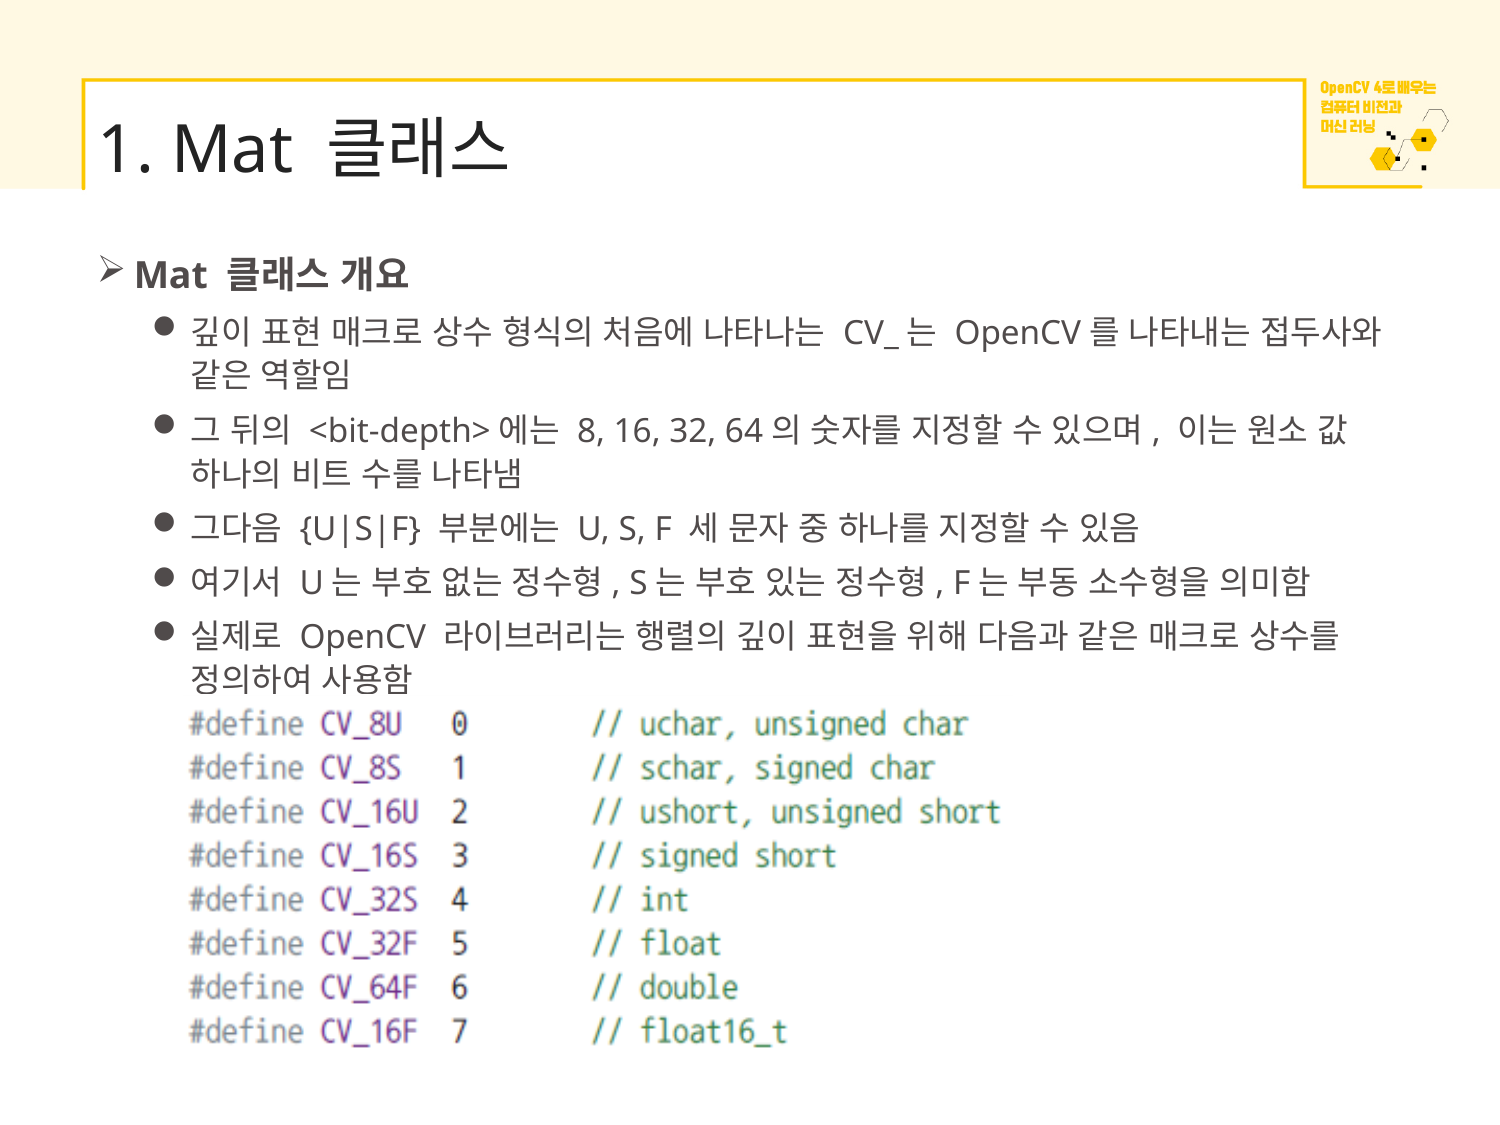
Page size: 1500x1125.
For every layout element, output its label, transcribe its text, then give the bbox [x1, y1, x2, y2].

title 1. Mat 클래스 [82, 61, 1413, 193]
picture [0, 0, 1500, 1125]
list Mat 클래스 개요 깊이 표현 매크로 상수 형식의 처음에 나타나는 CV_는 OpenCV를 나타내는 접두사와 같은 역할임 그 뒤의 <bit-depth>에는 8, 16, 32, 64의 숫자를 지정할 수 있으며, 이는 원소 값 하나의 비트 수를 나타냄 그다음 {U|S|F} 부분에는 U, S, F 세 문자 중 하나를 지정할 수 있음 여기서 U는 부호 없는 정수형, S는 부호 있는 정수형, F는 부동 소수형을 의미함 실제로 OpenCV 라이브러리는 행렬의 깊이 표현을 위해 다음과 같은 매크로 상수를 정의하여 사용함 [81, 239, 1412, 1054]
